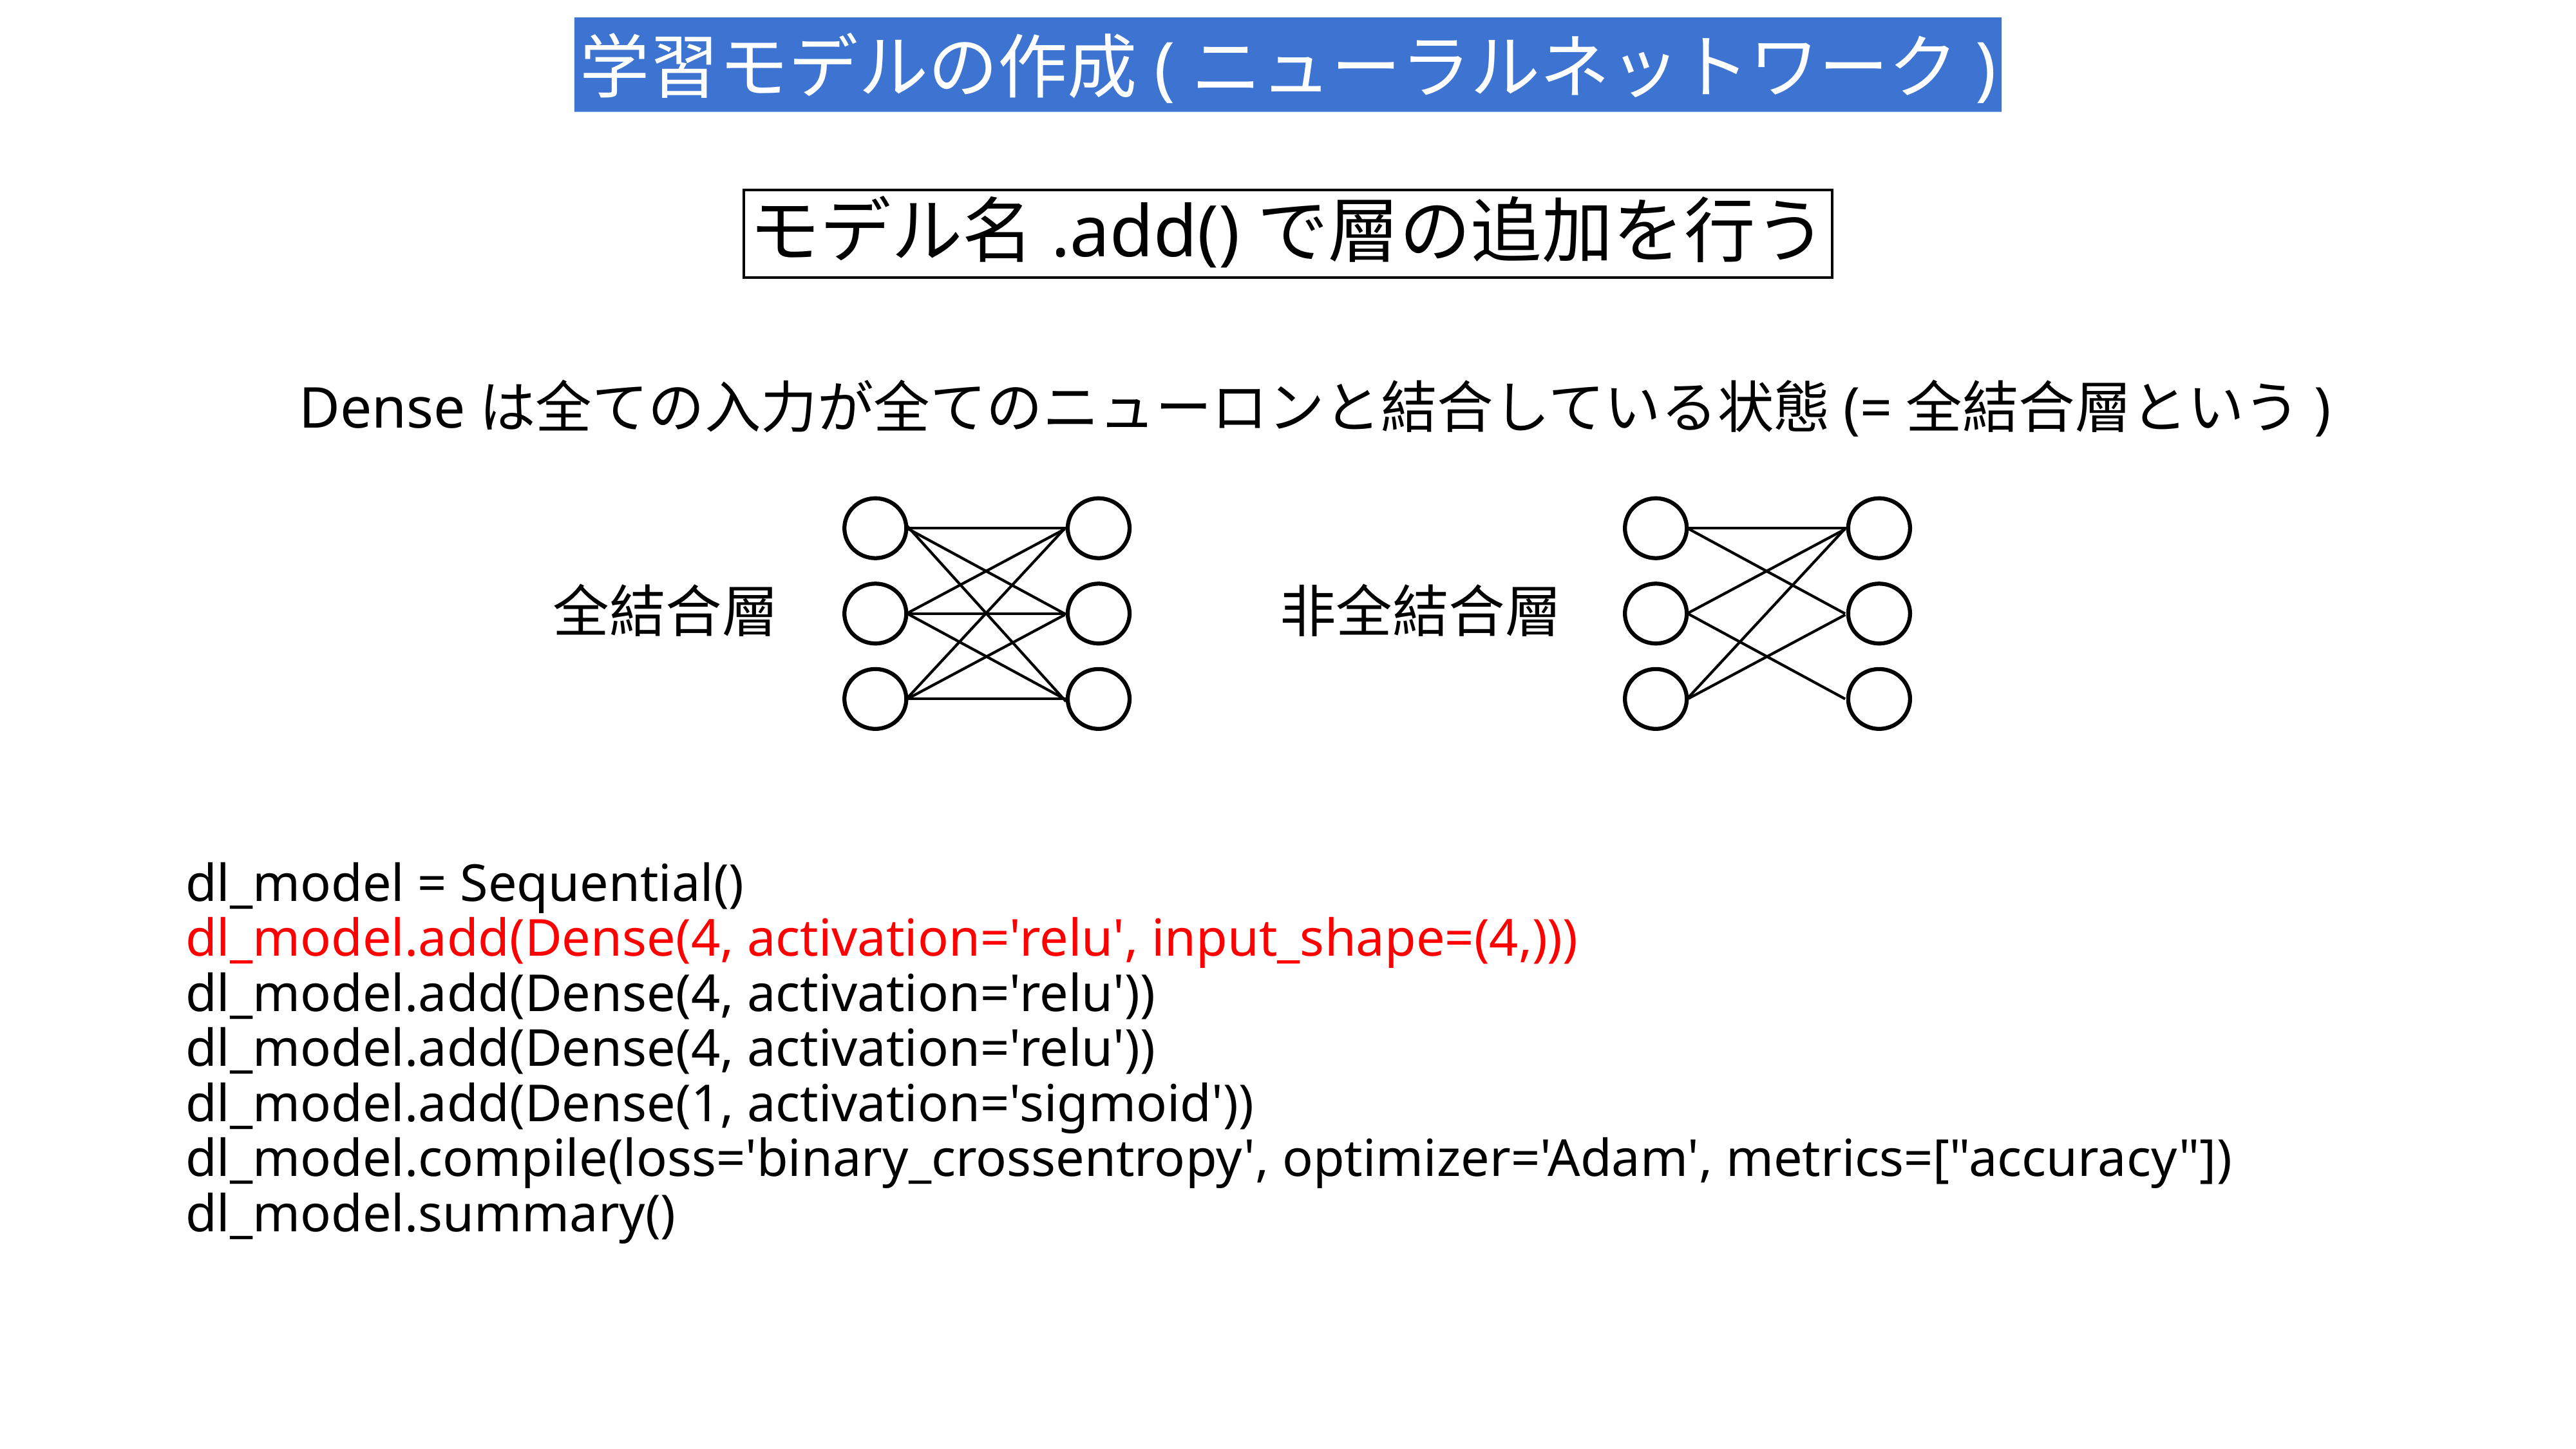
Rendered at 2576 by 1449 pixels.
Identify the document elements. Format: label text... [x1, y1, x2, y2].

text_box 非全結合層 [1274, 578, 1567, 650]
text_box 学習モデルの作成(ニューラルネットワーク) [574, 17, 2002, 112]
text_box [844, 498, 1130, 729]
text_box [1624, 498, 1911, 729]
text_box モデル名.add()で層の追加を行う [744, 189, 1832, 278]
text_box 全結合層 [547, 578, 784, 650]
text_box Denseは全ての入力が全てのニューロンと結合している状態(=全結合層という) [294, 374, 2336, 446]
text_box dl_model = Sequential() dl_model.add(Dense(4, activation='relu', input_shape=(4,))) dl_model.add(Dense(4, activation='relu')) dl_model.add(Dense(4, activation='relu')) dl_model.add(Dense(1, activation='sigmoid')) dl_model.compile(loss='binary_crossentropy', optimizer='Adam', metrics=["accuracy"]) dl_model.summary() [180, 851, 2239, 1248]
